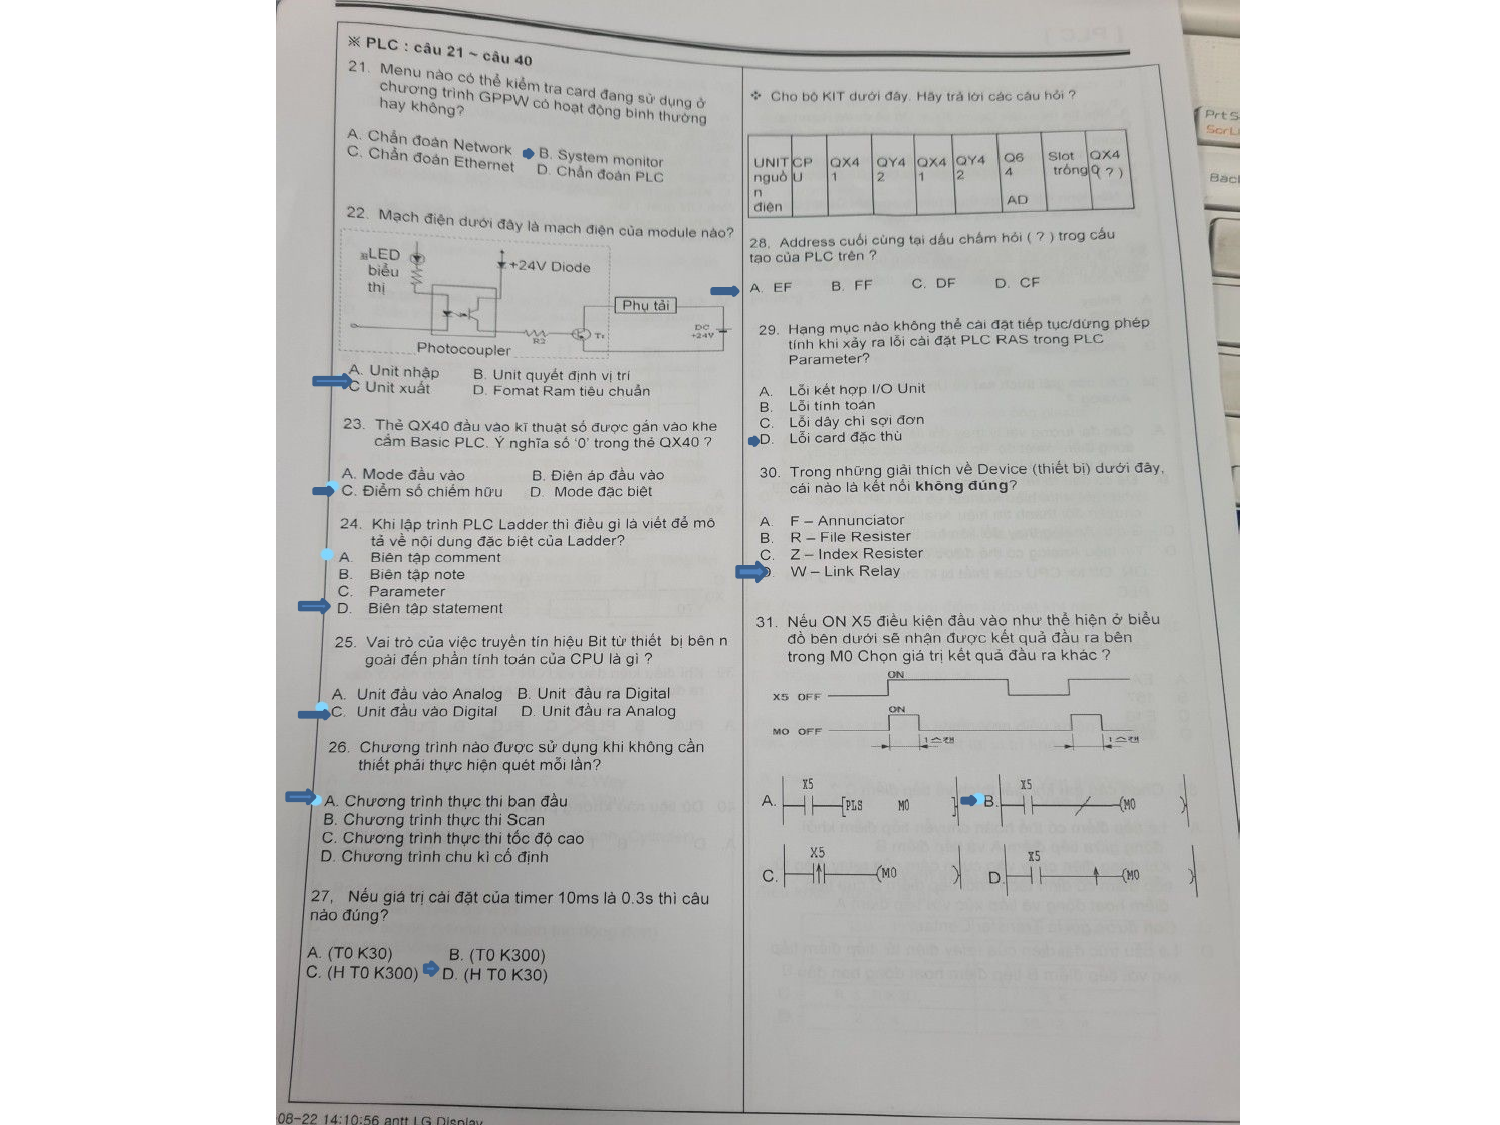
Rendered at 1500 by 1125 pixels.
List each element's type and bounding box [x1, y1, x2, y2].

picture [276, 0, 1240, 1125]
